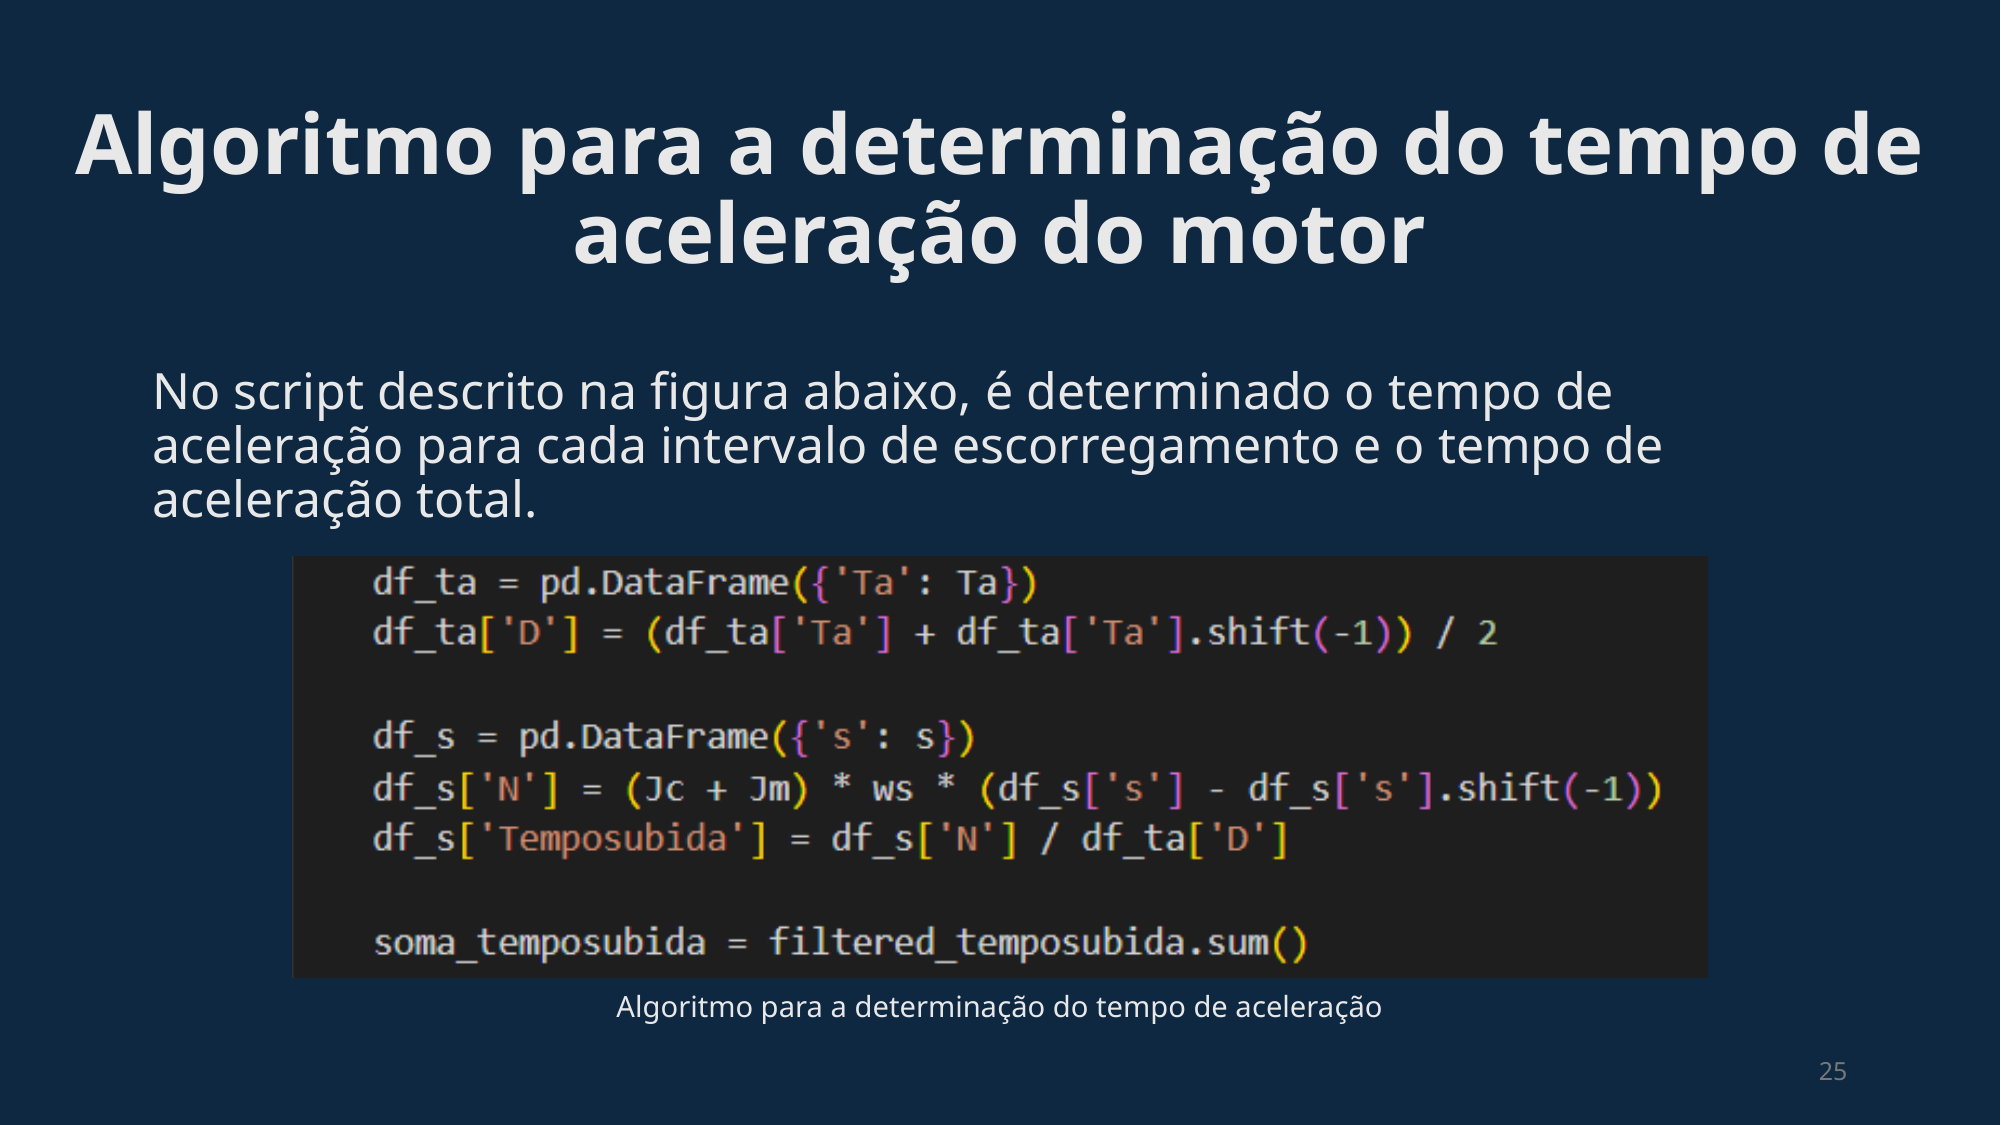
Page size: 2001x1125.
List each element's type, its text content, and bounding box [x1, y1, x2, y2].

list No script descrito na figura abaixo, é determinado o tempo de aceleração para cada intervalo de escorregamento e o tempo de aceleração total. [137, 358, 1863, 1073]
picture [291, 555, 1709, 978]
text_box Algoritmo para a determinação do tempo de aceleração [443, 984, 1557, 1080]
slide_number 25 [1412, 1042, 1863, 1103]
title Algoritmo para a determinação do tempo de aceleração do motor [18, 83, 1982, 301]
